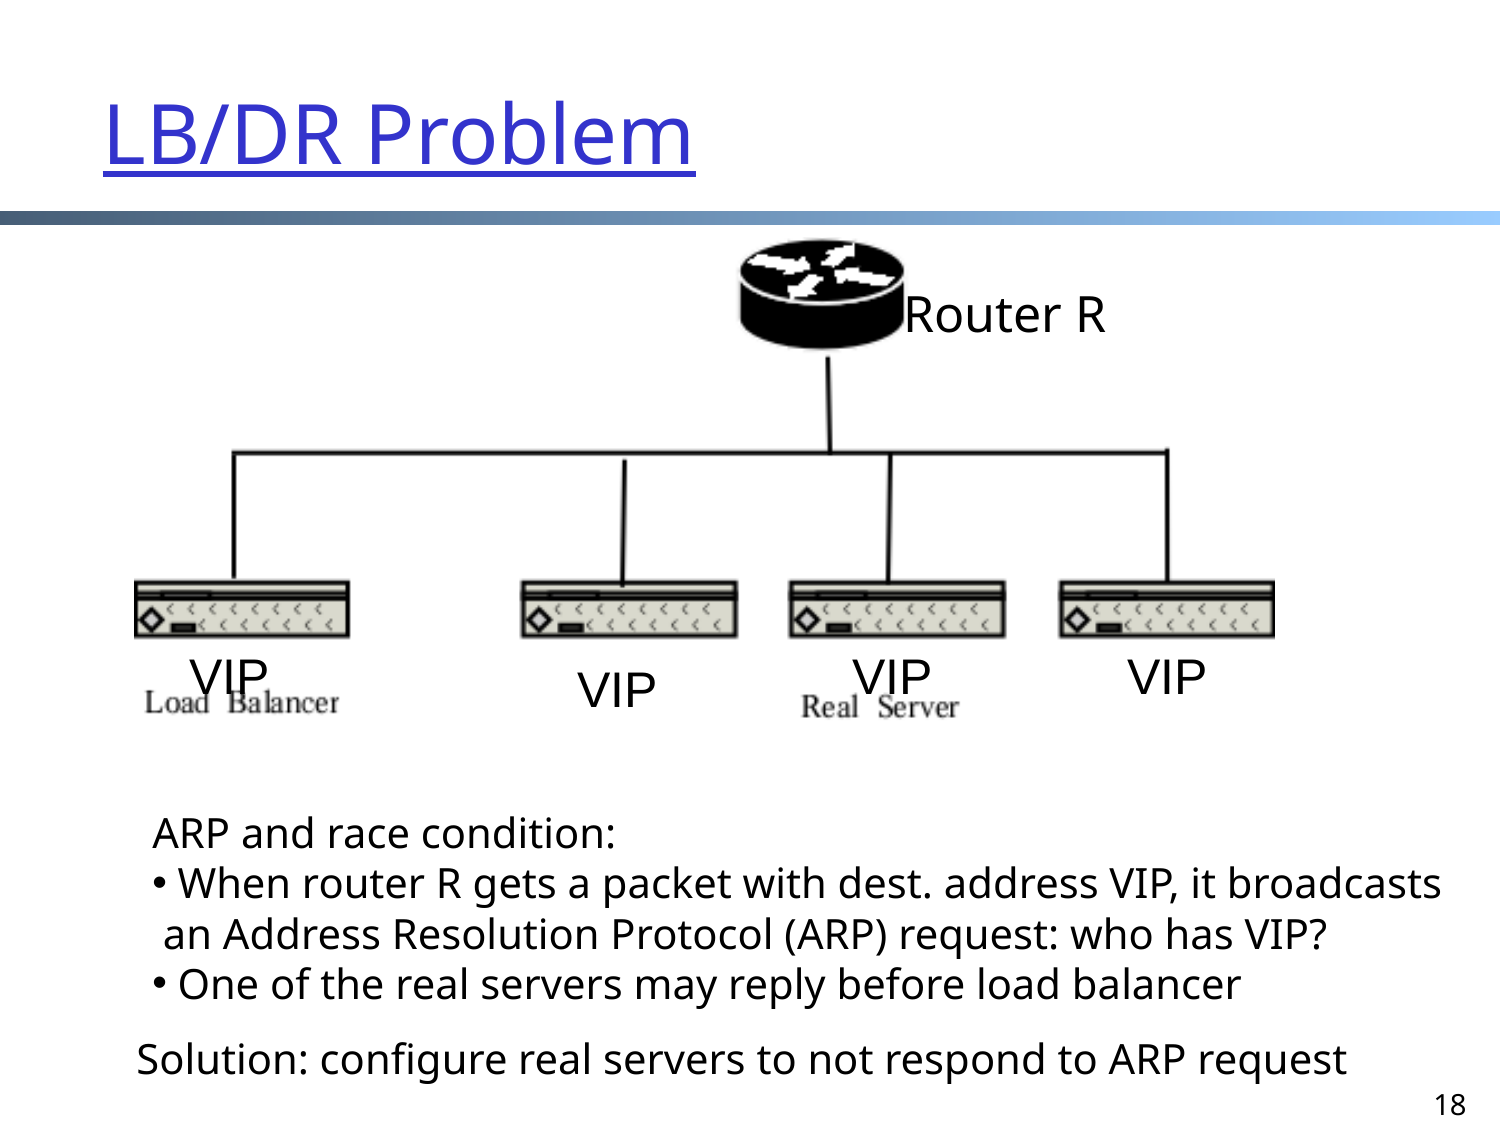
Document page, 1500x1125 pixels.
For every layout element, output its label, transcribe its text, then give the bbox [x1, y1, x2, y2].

text_box Solution: configure real servers to not respond to ARP request [121, 1025, 1363, 1090]
slide_number 18 [1406, 1078, 1482, 1125]
picture [134, 237, 1276, 738]
text_box ARP and race condition: When router R gets a packet with dest. address VIP, it broadcasts an Address Resolution Protocol (ARP) request: who has VIP? One of the real servers may reply before load balancer [137, 799, 1458, 1015]
title LB/DR Problem [87, 37, 1363, 225]
text_box [1424, 212, 1428, 224]
